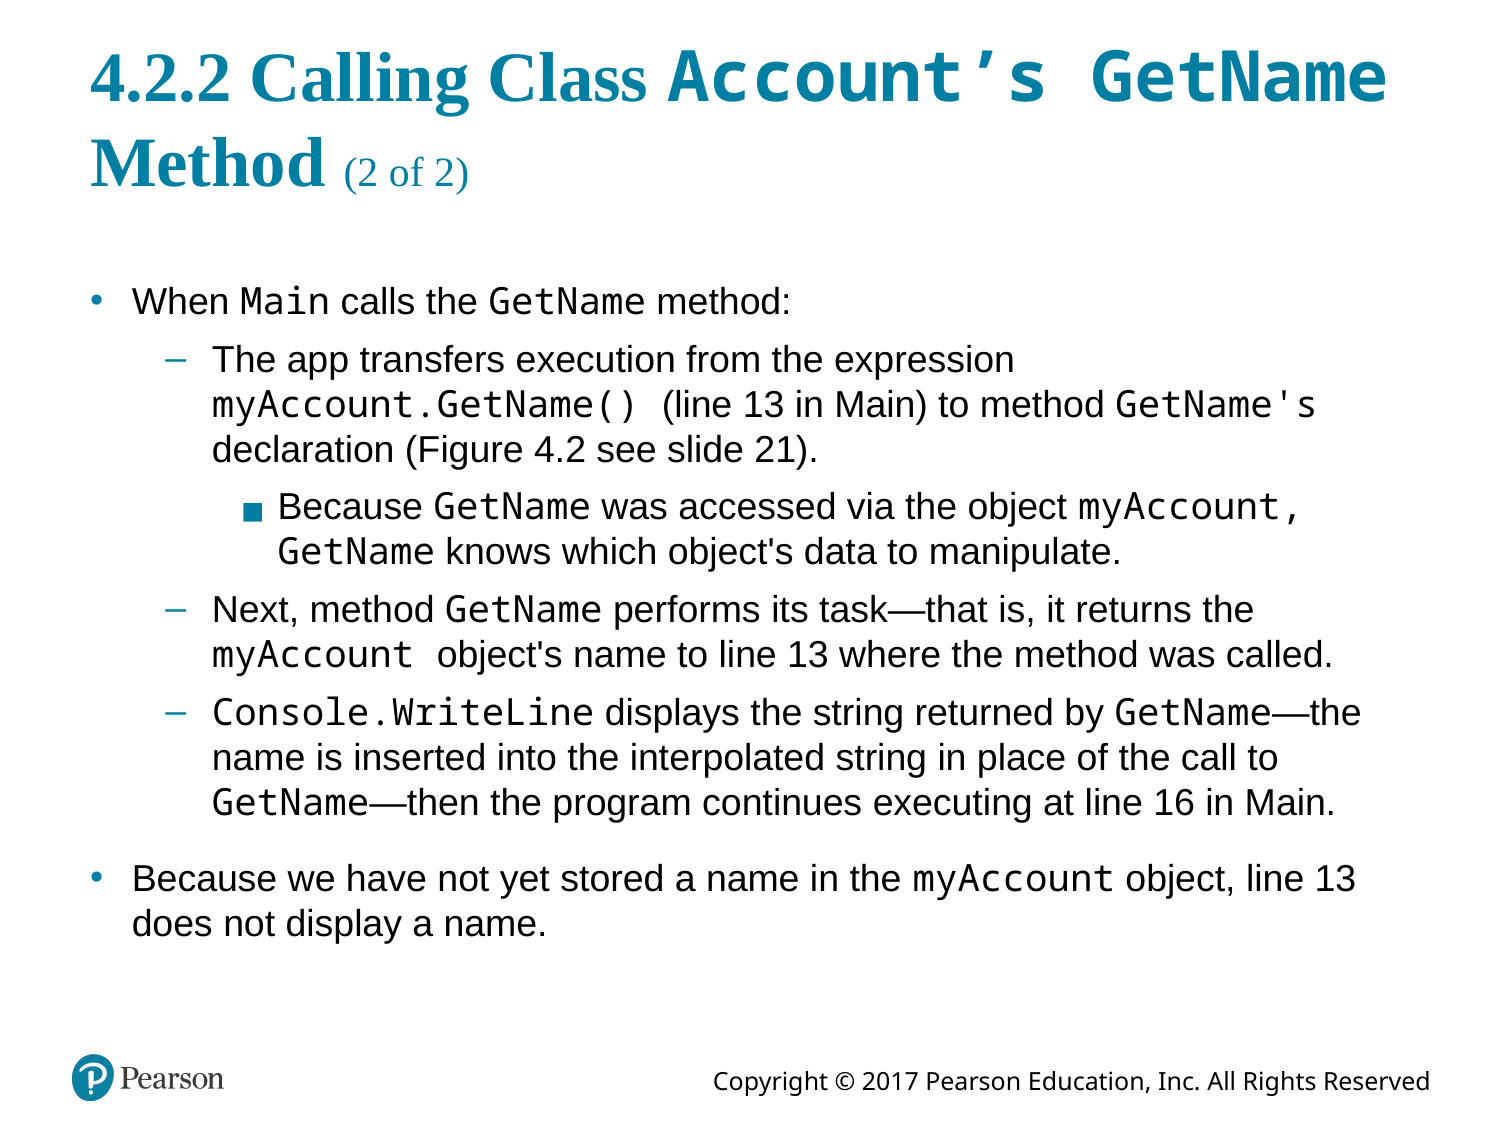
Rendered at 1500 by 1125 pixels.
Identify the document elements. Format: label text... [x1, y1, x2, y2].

title 4.2.2 Calling Class Account’s GetName Method (2 of 2) [75, 35, 1425, 216]
picture [80, 1063, 106, 1088]
list When Main calls the GetName method: The app transfers execution from the expression myAccount.GetName() (line 13 in Main) to method GetName's declaration (Figure 4.2 see slide 21). Because GetName was accessed via the object myAccount, GetName knows which object's data to manipulate. Next, method GetName performs its task—that is, it returns the myAccount object's name to line 13 where the method was called. Console.WriteLine displays the string returned by GetName—the name is inserted into the interpolated string in place of the call to GetName—then the program continues executing at line 16 in Main. Because we have not yet stored a name in the myAccount object, line 13 does not display a name. [75, 262, 1425, 1005]
picture [72, 1054, 88, 1070]
picture [72, 1087, 83, 1101]
picture [98, 1054, 224, 1101]
